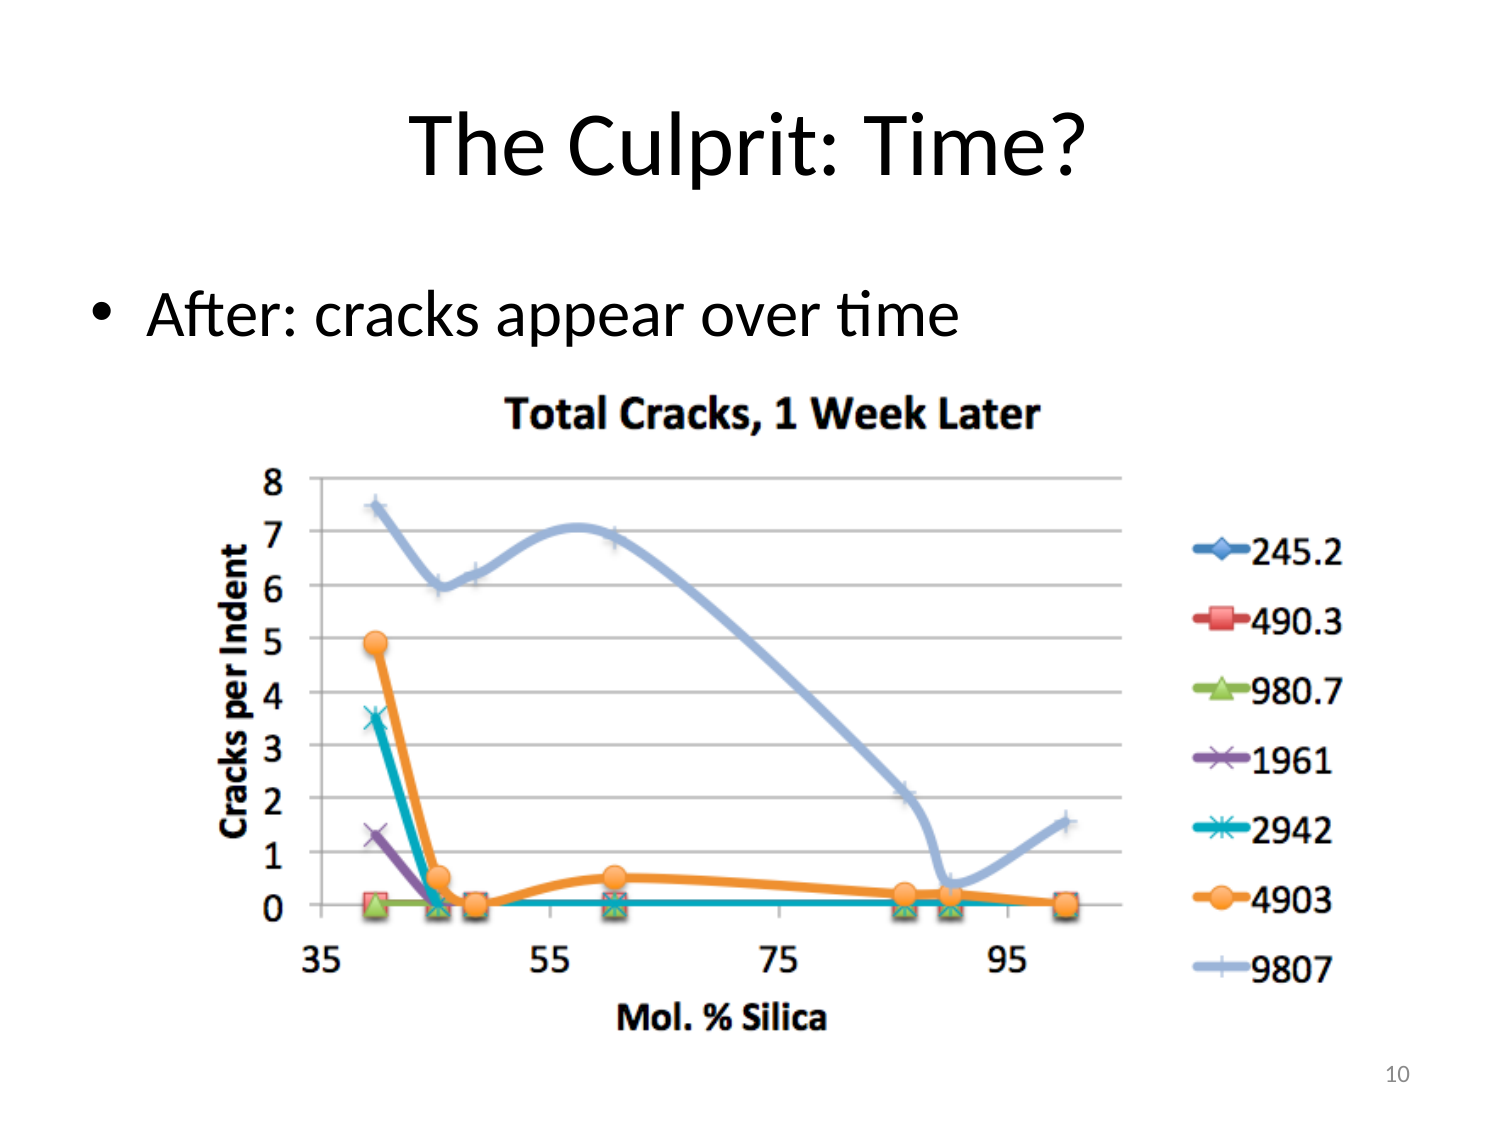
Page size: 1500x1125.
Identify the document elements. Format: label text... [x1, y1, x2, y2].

picture [174, 358, 1376, 1073]
title The Culprit: Time? [75, 45, 1425, 233]
list After: cracks appear over time [75, 262, 1425, 1005]
slide_number 10 [1074, 1042, 1425, 1103]
